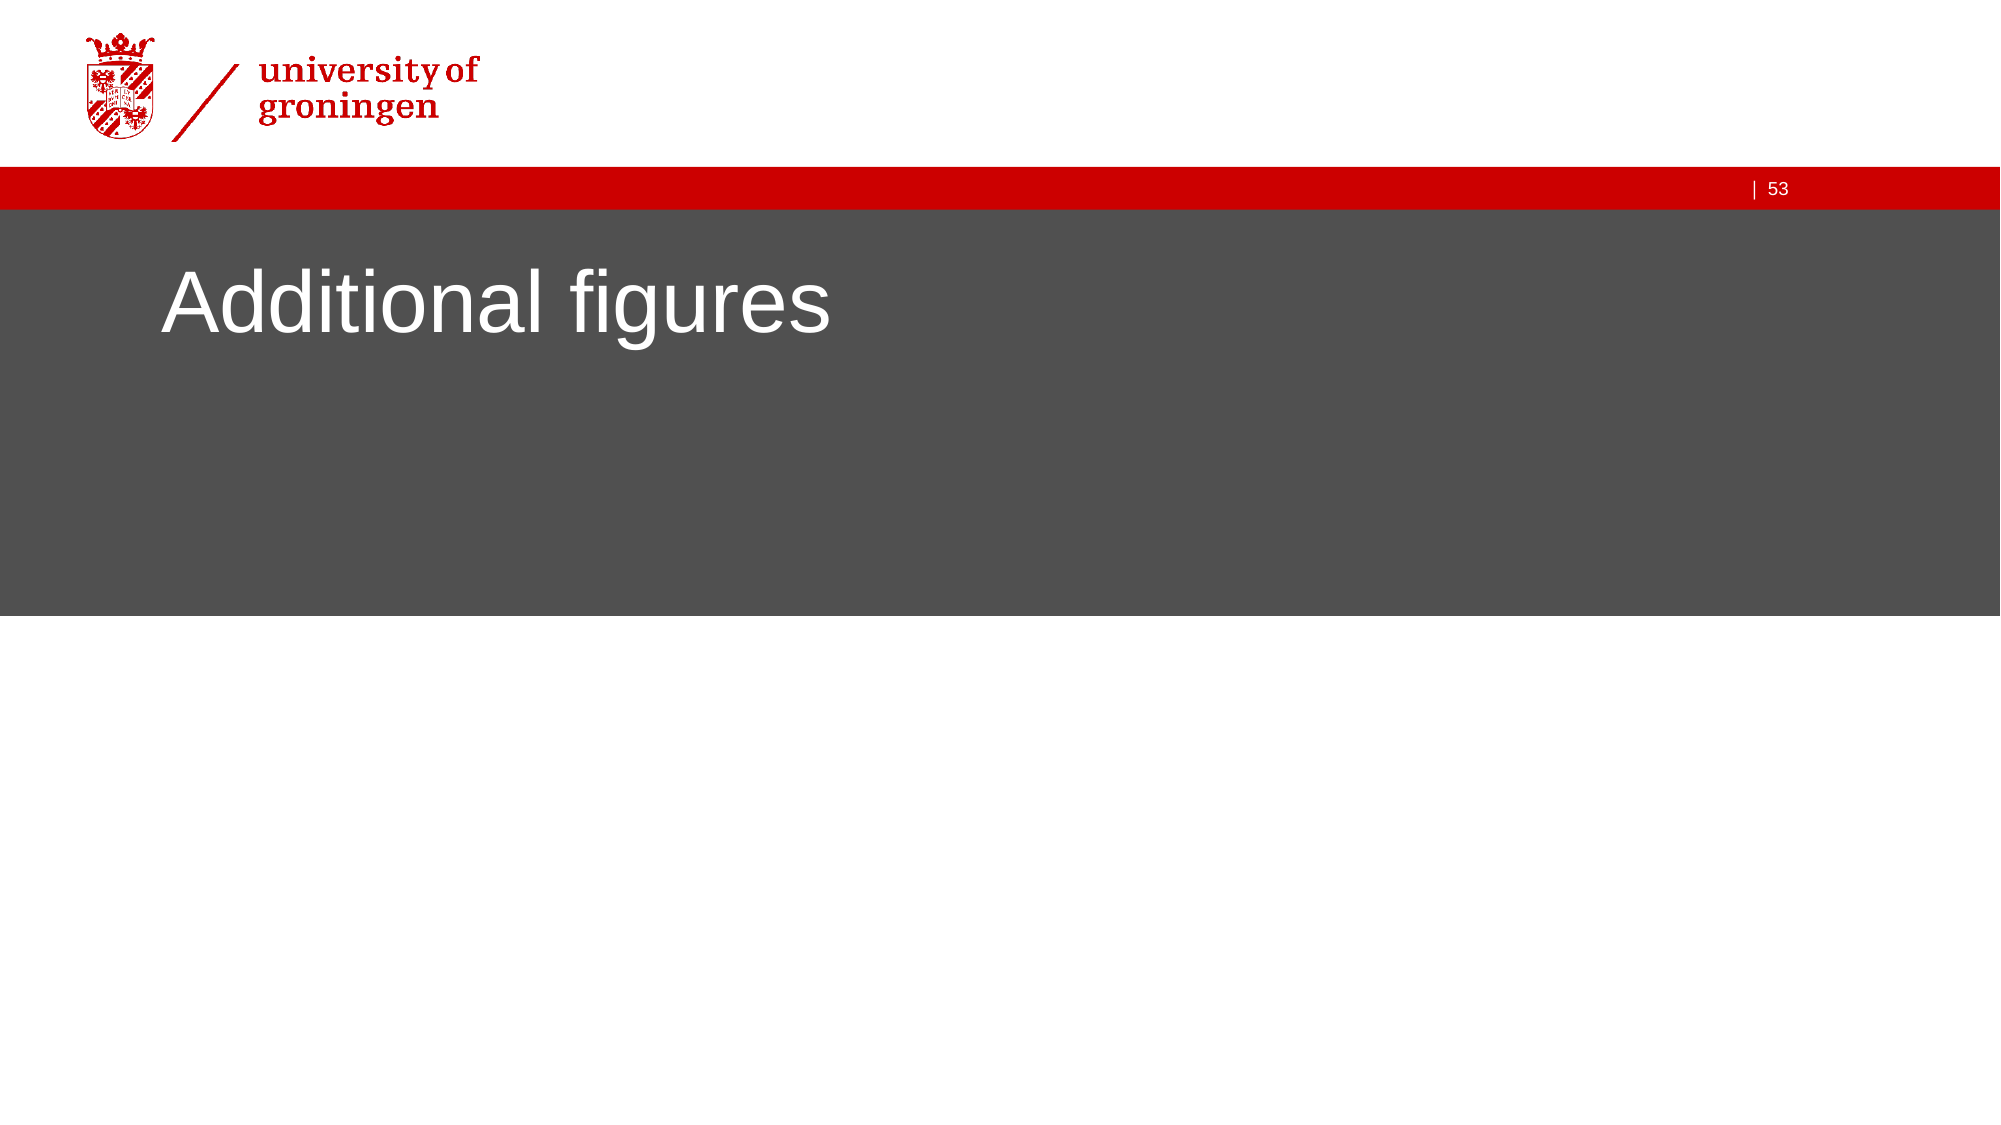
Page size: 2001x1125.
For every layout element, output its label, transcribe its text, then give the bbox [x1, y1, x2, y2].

picture [86, 33, 480, 142]
title Additional figures [0, 209, 2000, 616]
